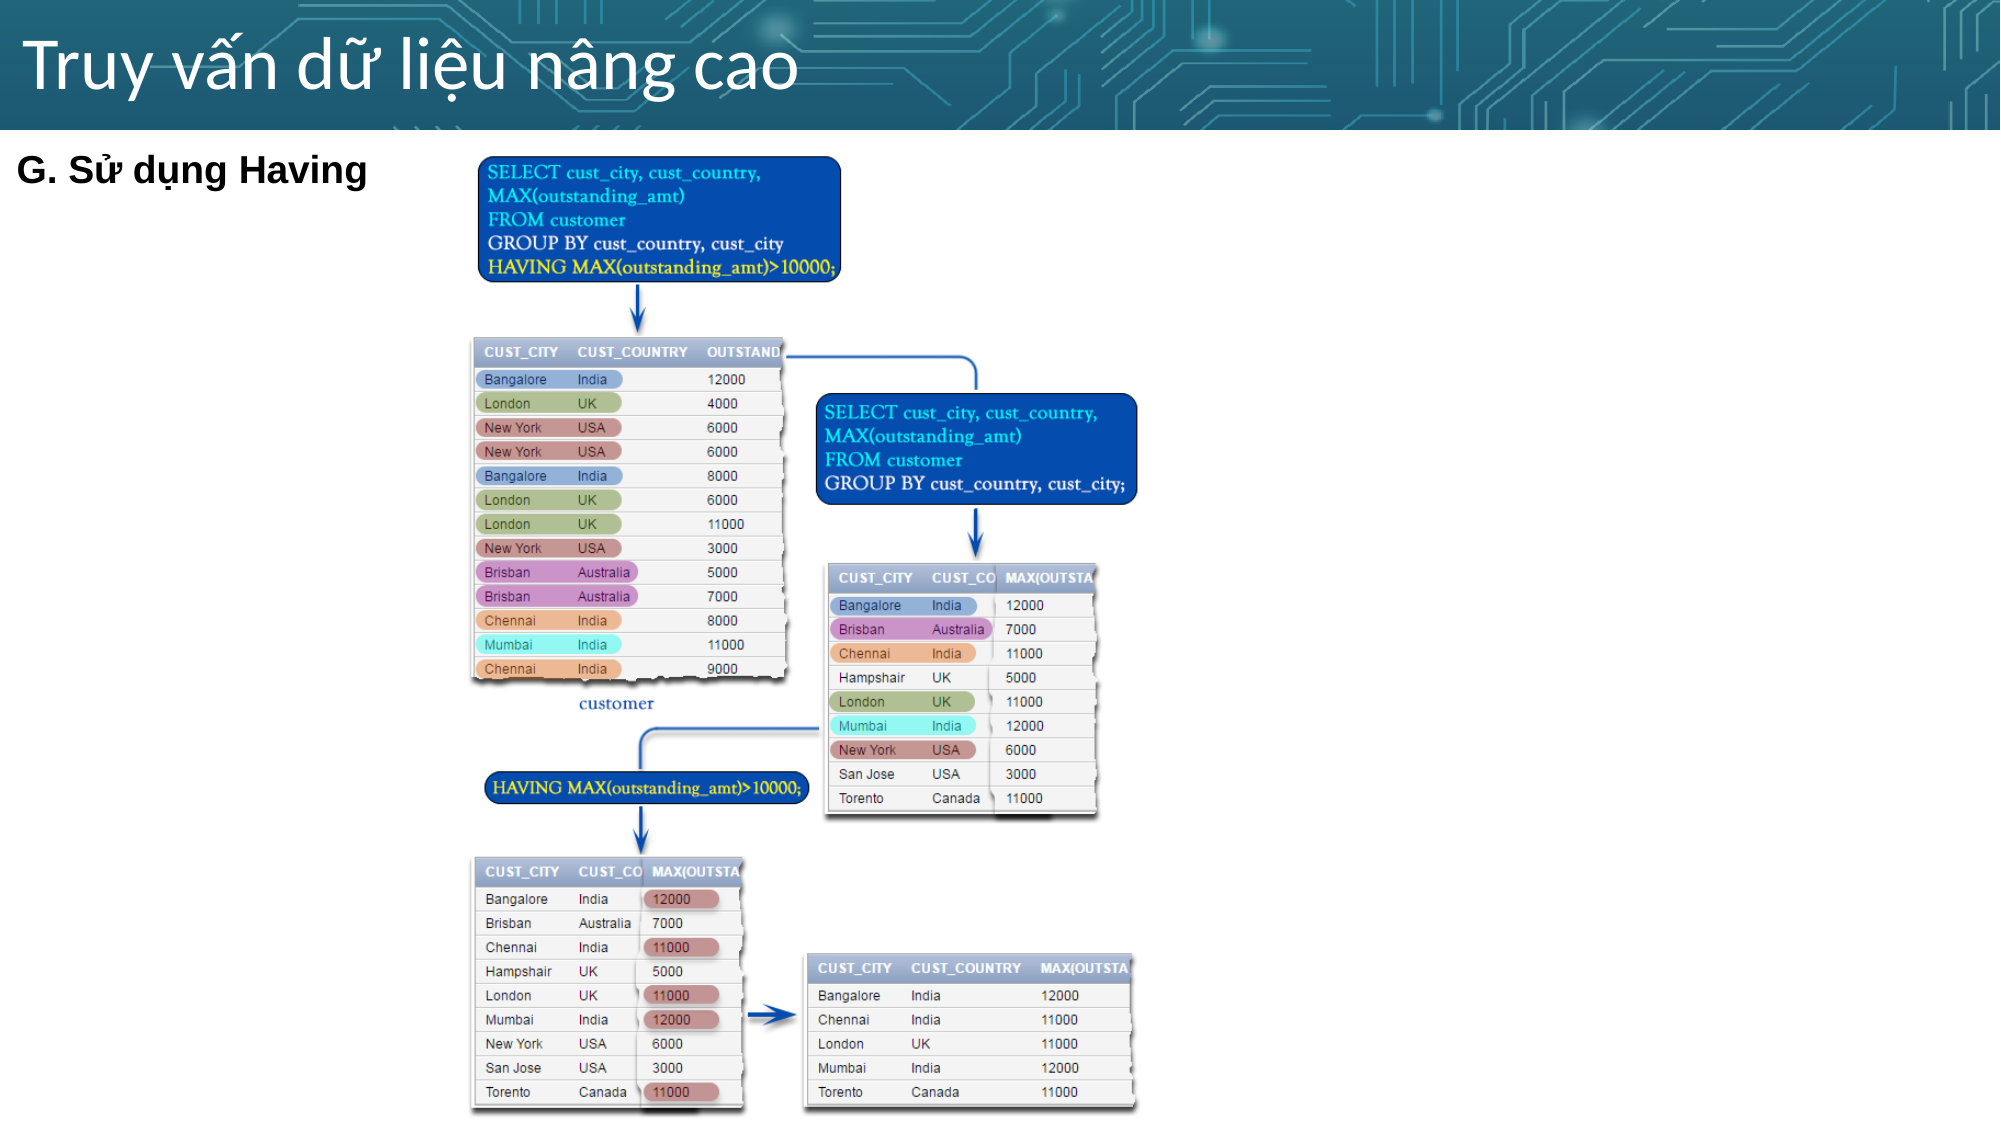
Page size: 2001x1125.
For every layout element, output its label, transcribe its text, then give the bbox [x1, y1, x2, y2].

text_box G. Sử dụng Having [1, 141, 383, 199]
picture [466, 152, 1144, 1122]
picture [0, 0, 2000, 130]
